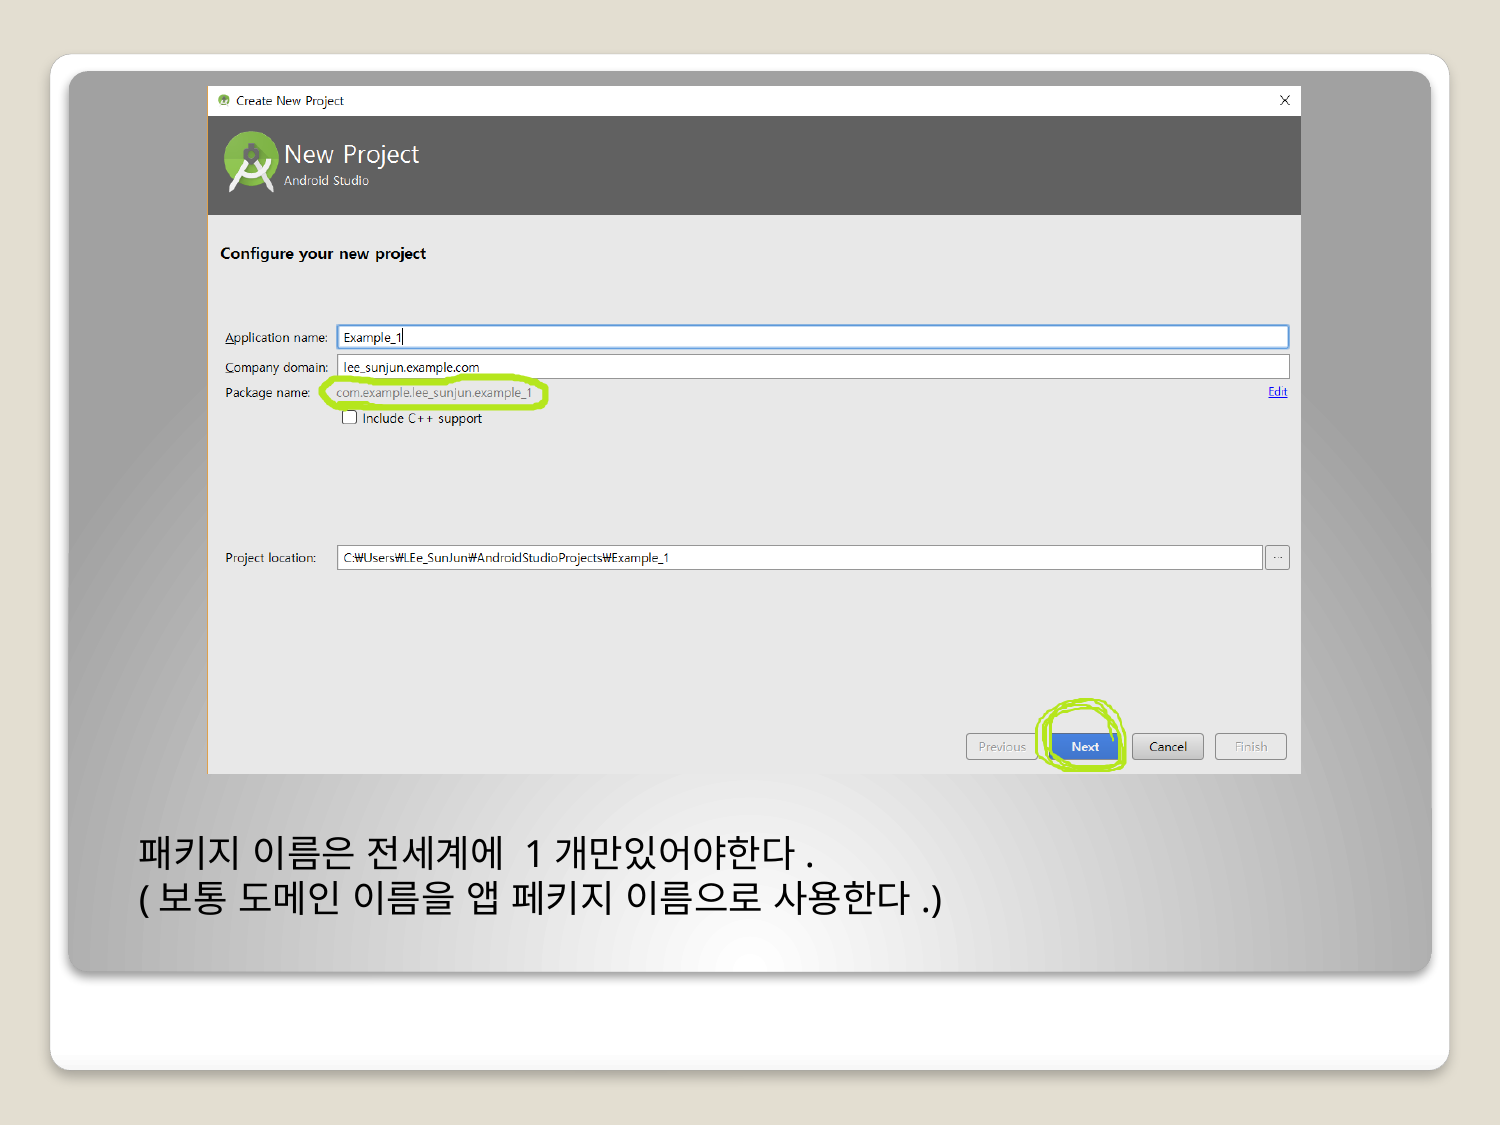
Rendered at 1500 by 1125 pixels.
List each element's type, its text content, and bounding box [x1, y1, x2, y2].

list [206, 86, 1301, 775]
text_box 패키지 이름은 전세계에 1개만있어야한다. (보통 도메인 이름을 앱 페키지 이름으로 사용한다.) [123, 822, 1400, 927]
